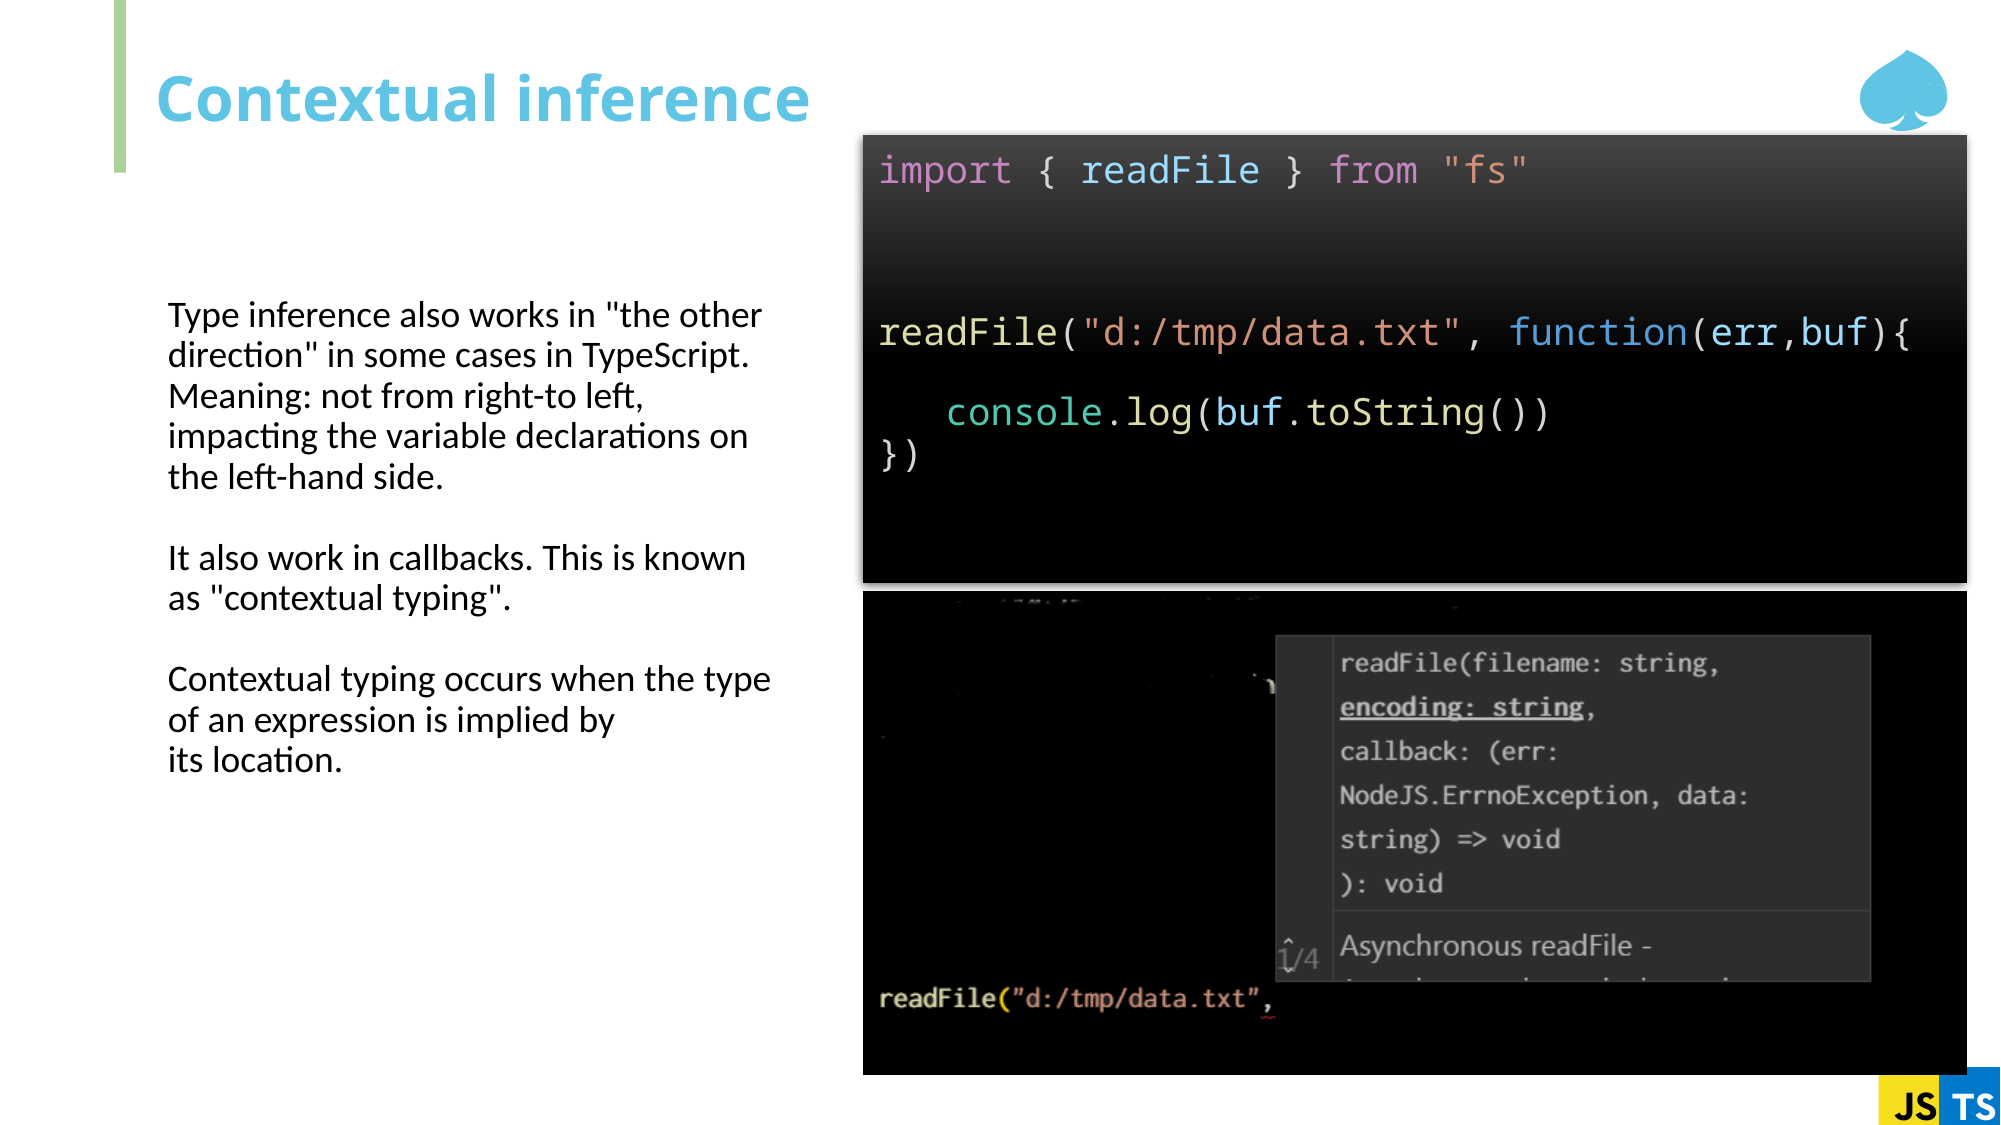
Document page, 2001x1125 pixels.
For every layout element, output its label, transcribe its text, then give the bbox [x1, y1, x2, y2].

list Type inference also works in "the other direction" in some cases in TypeScript. Meaning: not from right-to left, impacting the variable declarations on the left-hand side. It also work in callbacks. This is known as "contextual typing". Contextual typing occurs when the type of an expression is implied by its location. [152, 280, 796, 845]
title Contextual inference [140, 60, 977, 143]
text_box import { readFile } from "fs" readFile("d:/tmp/data.txt", function(err,buf){ console.log(buf.toString()) }) [863, 135, 1967, 583]
picture [862, 590, 2000, 1125]
